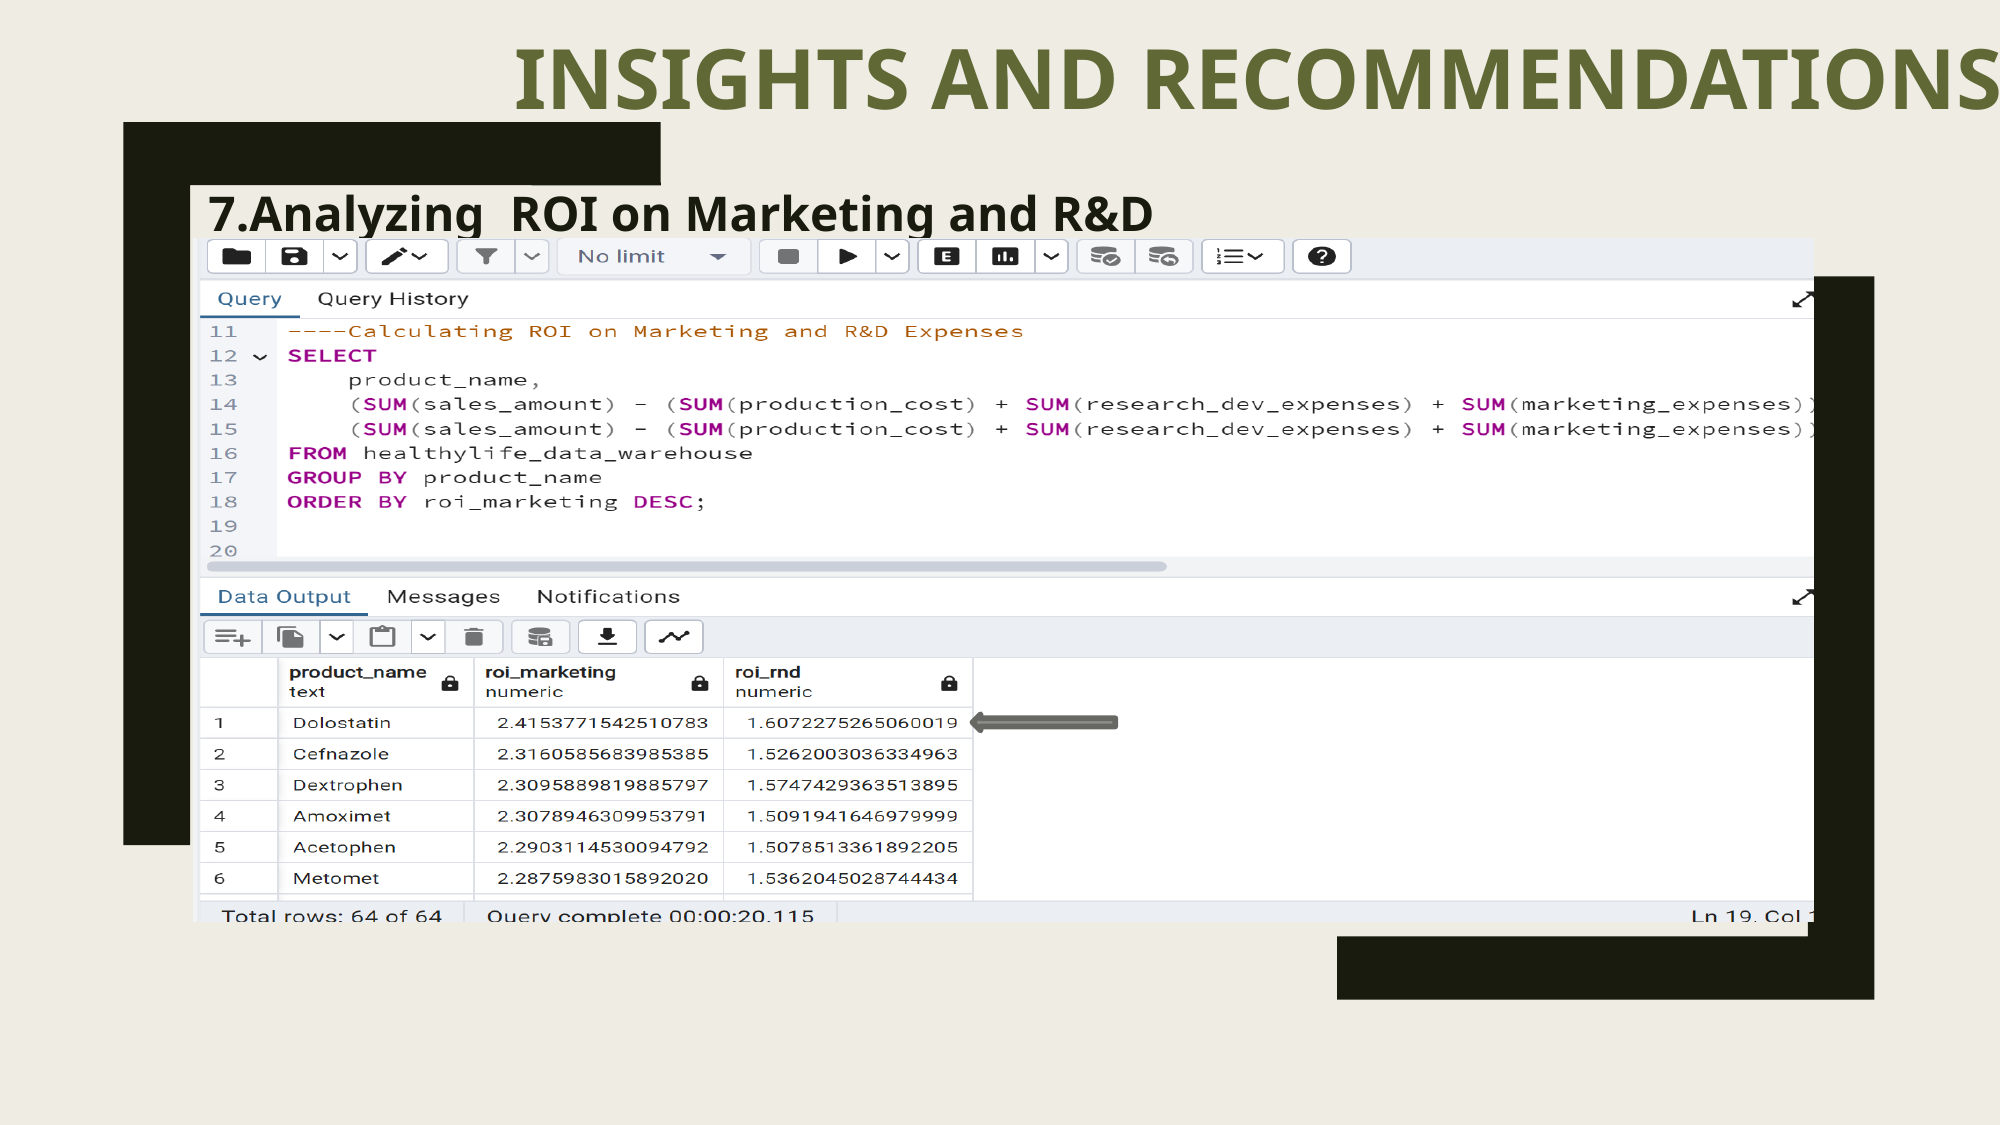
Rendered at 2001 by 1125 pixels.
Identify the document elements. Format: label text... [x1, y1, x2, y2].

title Insights and recommendations [412, 0, 2000, 135]
picture [193, 238, 1814, 922]
subtitle 7.Analyzing ROI on Marketing and R&D Expenses [121, 169, 1243, 348]
